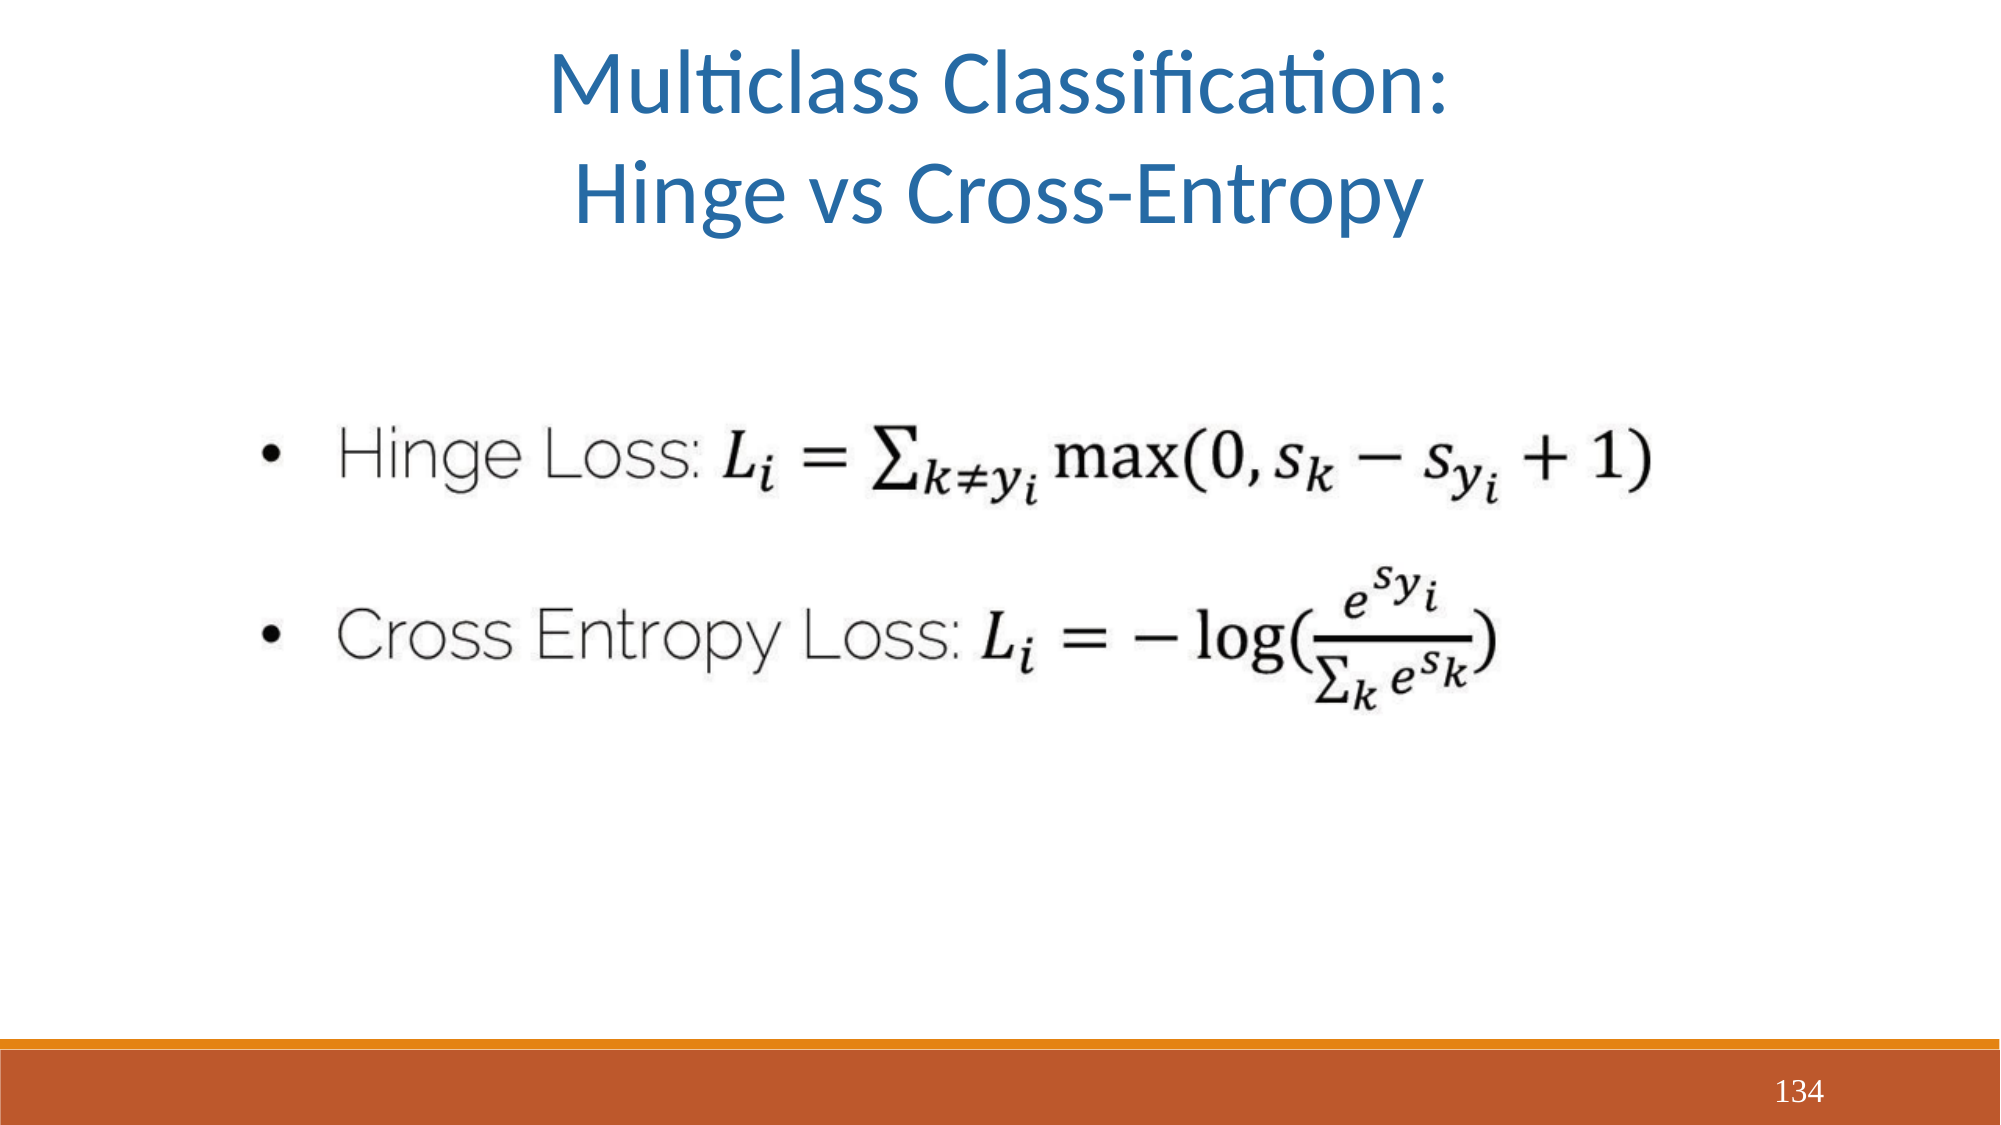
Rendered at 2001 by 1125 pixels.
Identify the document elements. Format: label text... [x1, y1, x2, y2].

picture [214, 374, 1785, 751]
text_box Multiclass Classification: Hinge vs Cross-Entropy [137, 81, 1863, 182]
slide_number 134 [1624, 1059, 1840, 1120]
